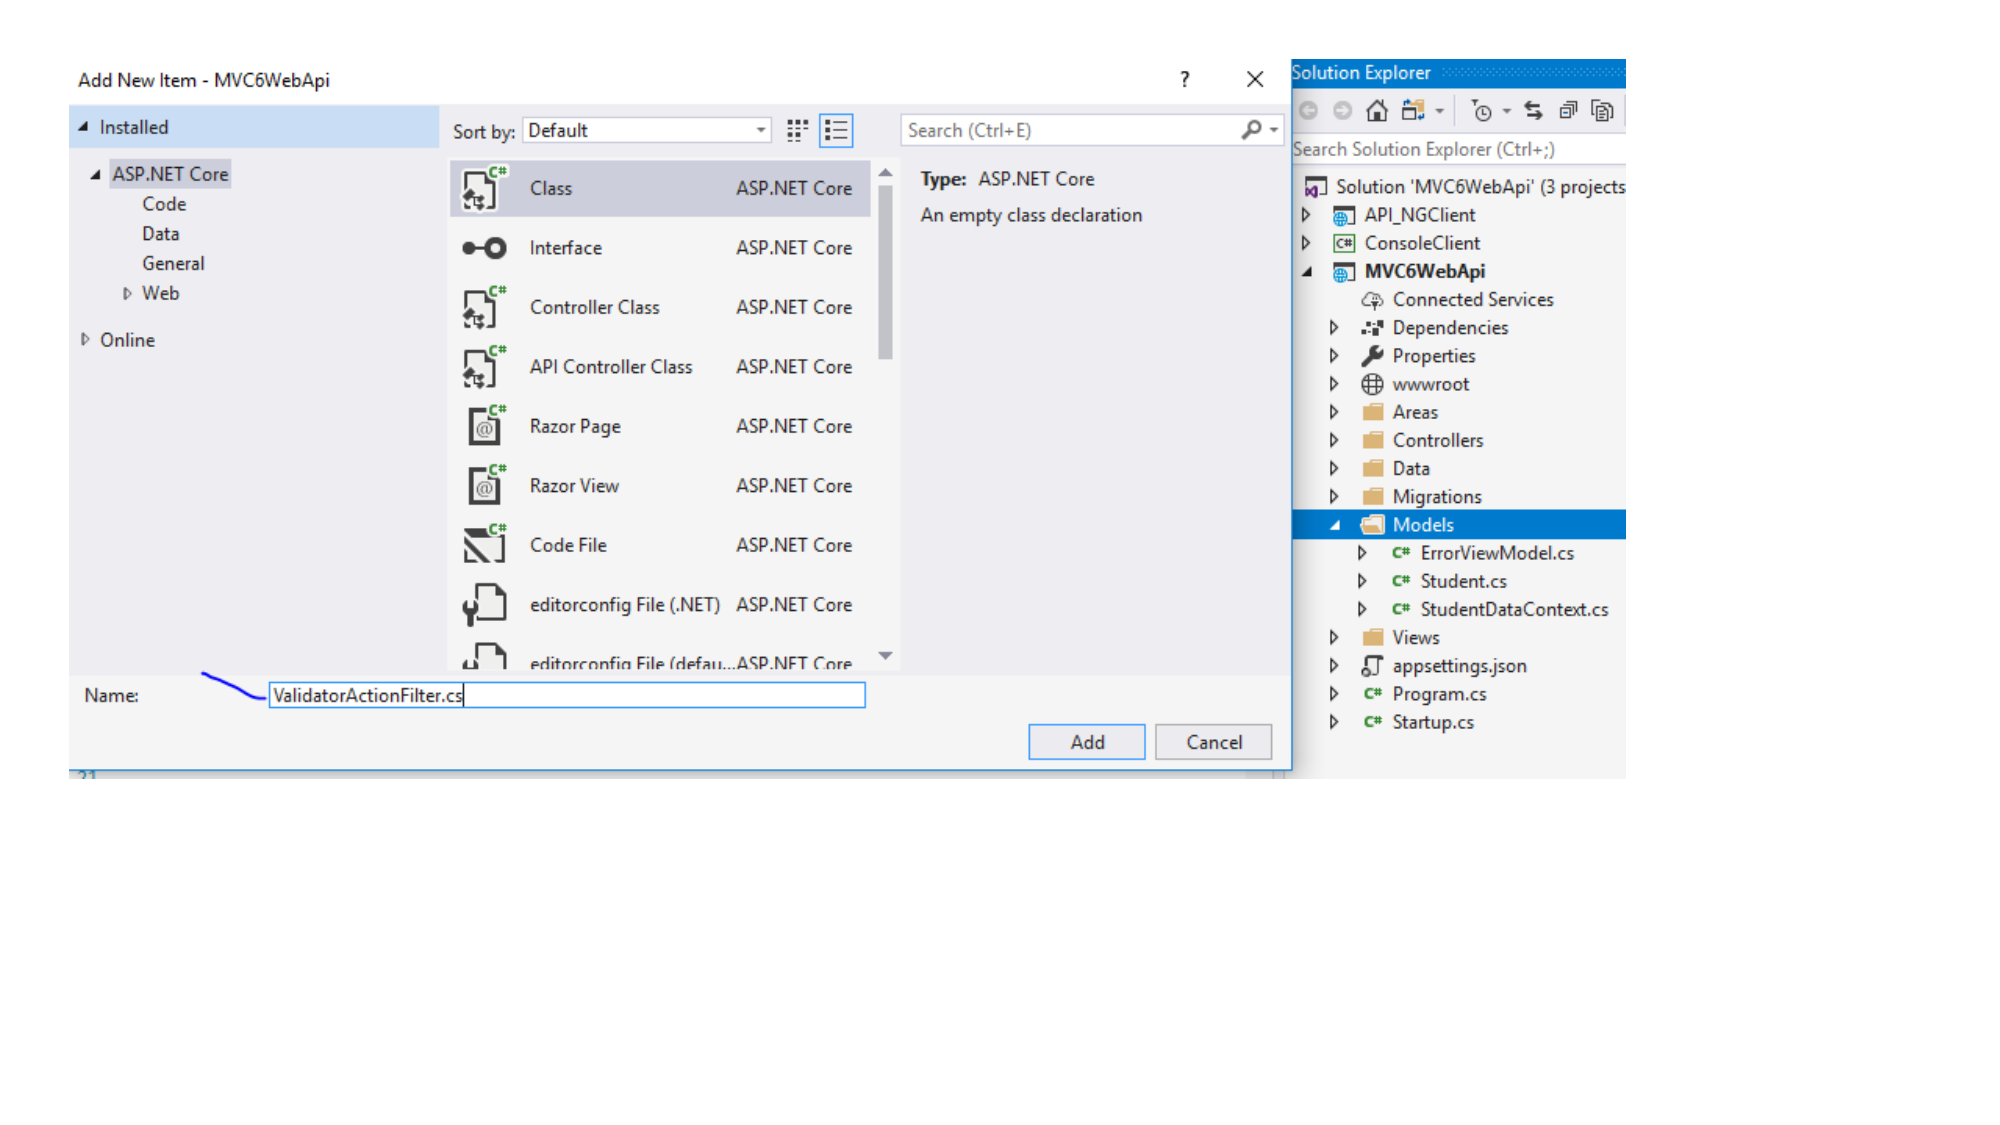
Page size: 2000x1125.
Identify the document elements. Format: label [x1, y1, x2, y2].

picture [69, 59, 1626, 779]
